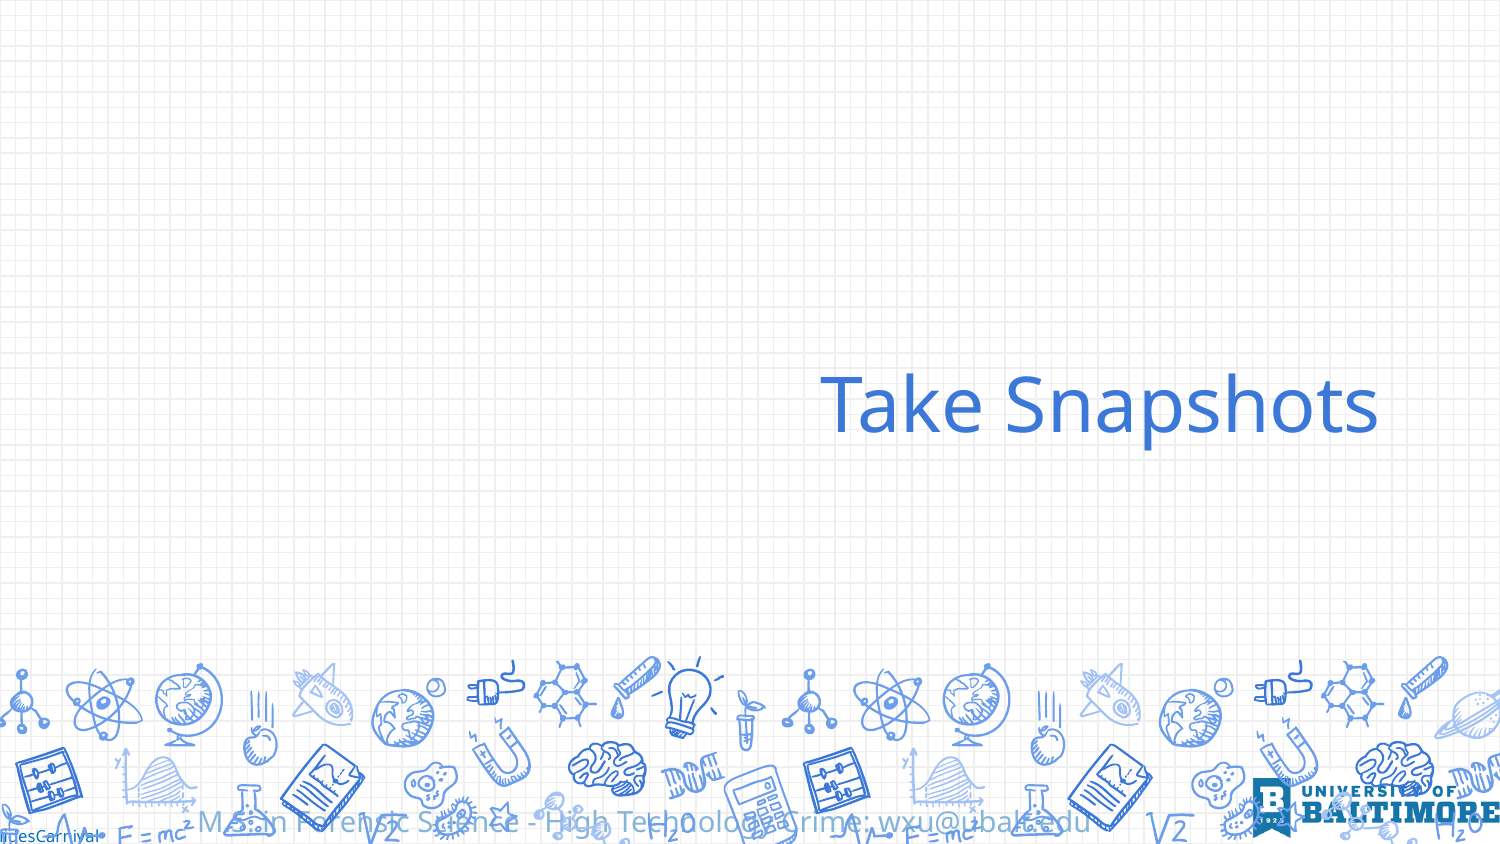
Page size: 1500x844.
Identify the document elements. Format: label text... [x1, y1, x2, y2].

picture [1394, 771, 1431, 791]
picture [1471, 771, 1479, 786]
picture [1253, 804, 1257, 821]
picture [1354, 819, 1361, 827]
picture [1479, 779, 1483, 790]
title Take Snapshots [526, 272, 1397, 463]
picture [1282, 807, 1299, 827]
picture [1363, 771, 1393, 785]
picture [1481, 771, 1489, 788]
picture [1423, 777, 1429, 784]
picture [1283, 771, 1308, 783]
picture [1253, 771, 1500, 844]
picture [1382, 771, 1399, 783]
picture [1388, 823, 1396, 835]
picture [1342, 796, 1349, 806]
